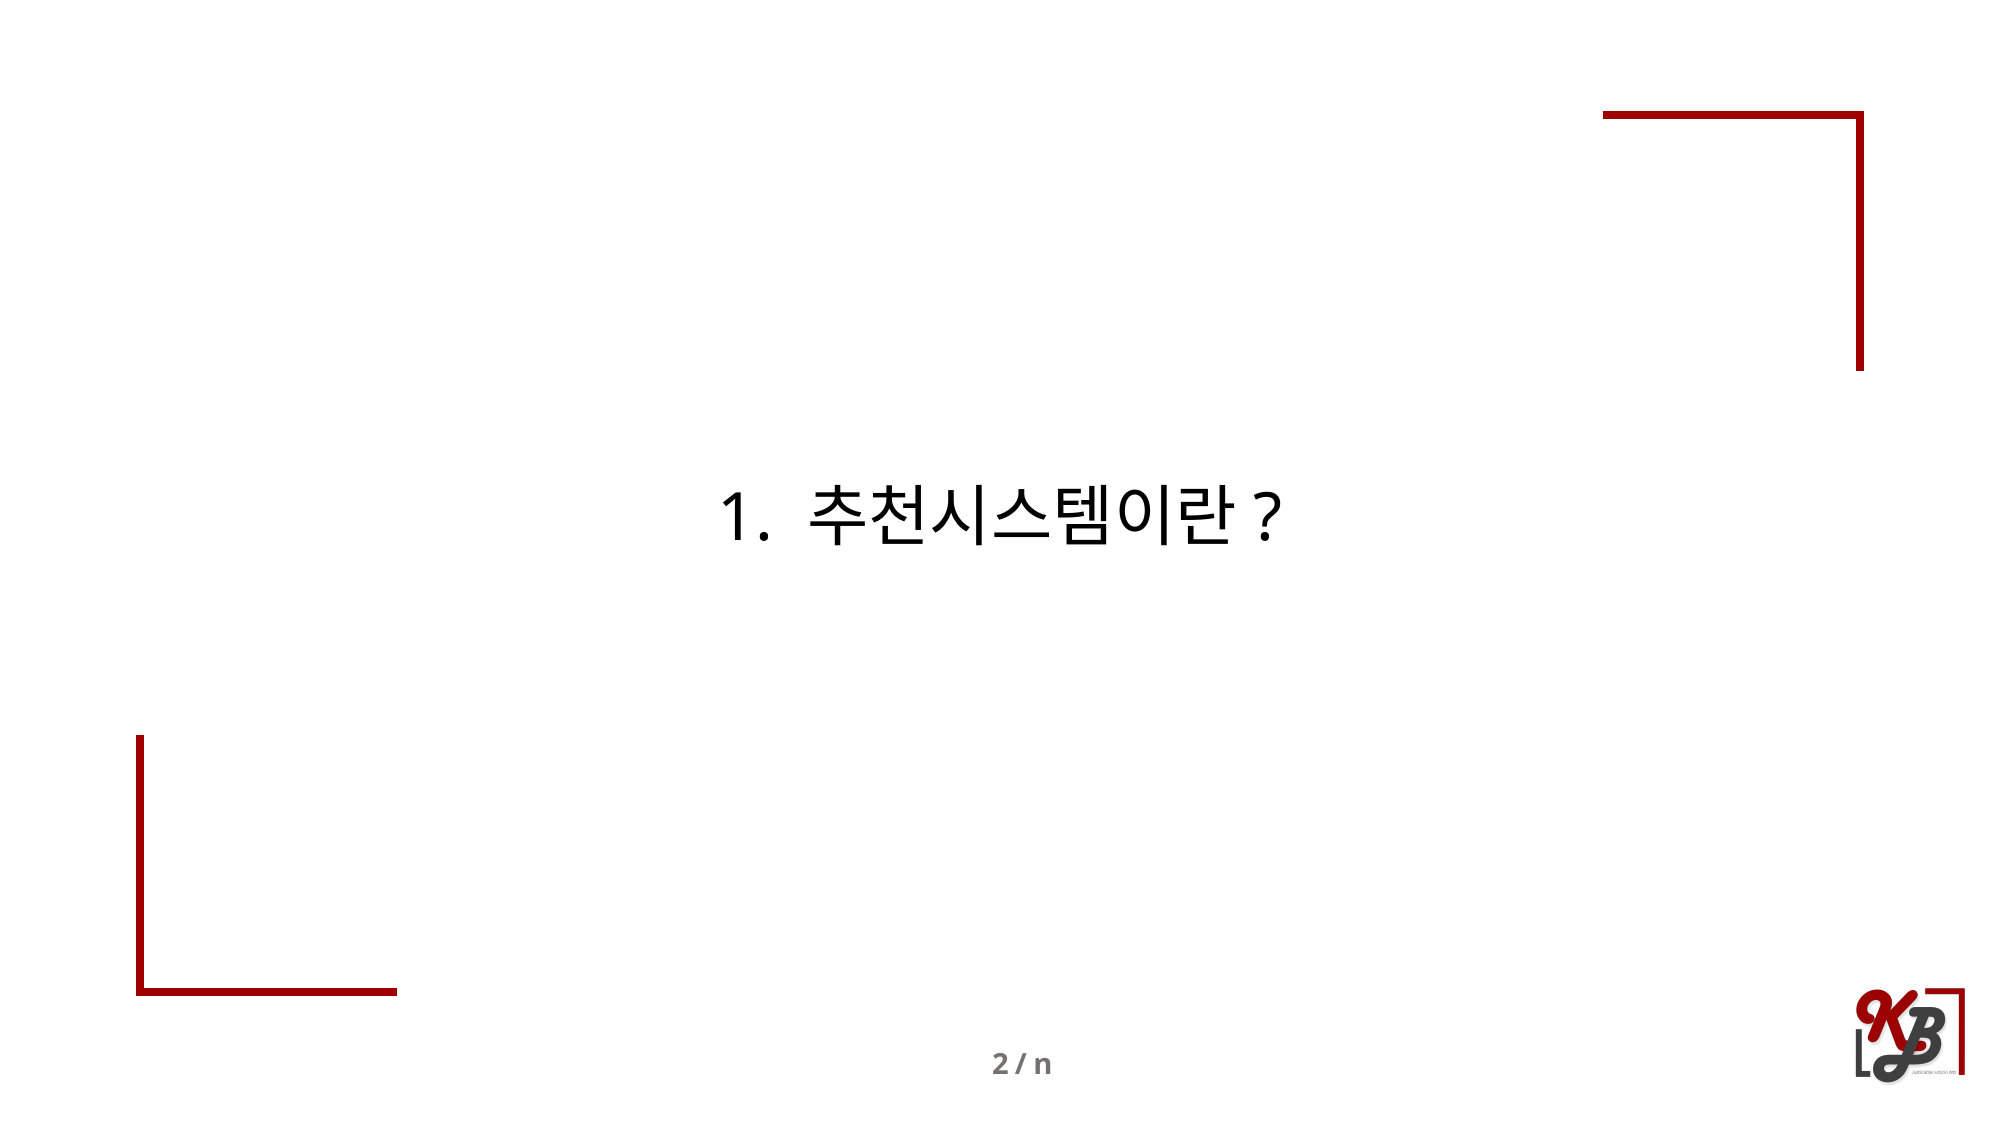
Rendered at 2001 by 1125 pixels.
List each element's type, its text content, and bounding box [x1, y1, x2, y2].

title 1. 추천시스템이란? [137, 410, 1863, 628]
text_box [136, 735, 397, 996]
text_box [1603, 111, 1864, 371]
picture [1848, 970, 1972, 1093]
text_box 2/n [905, 1037, 1140, 1088]
